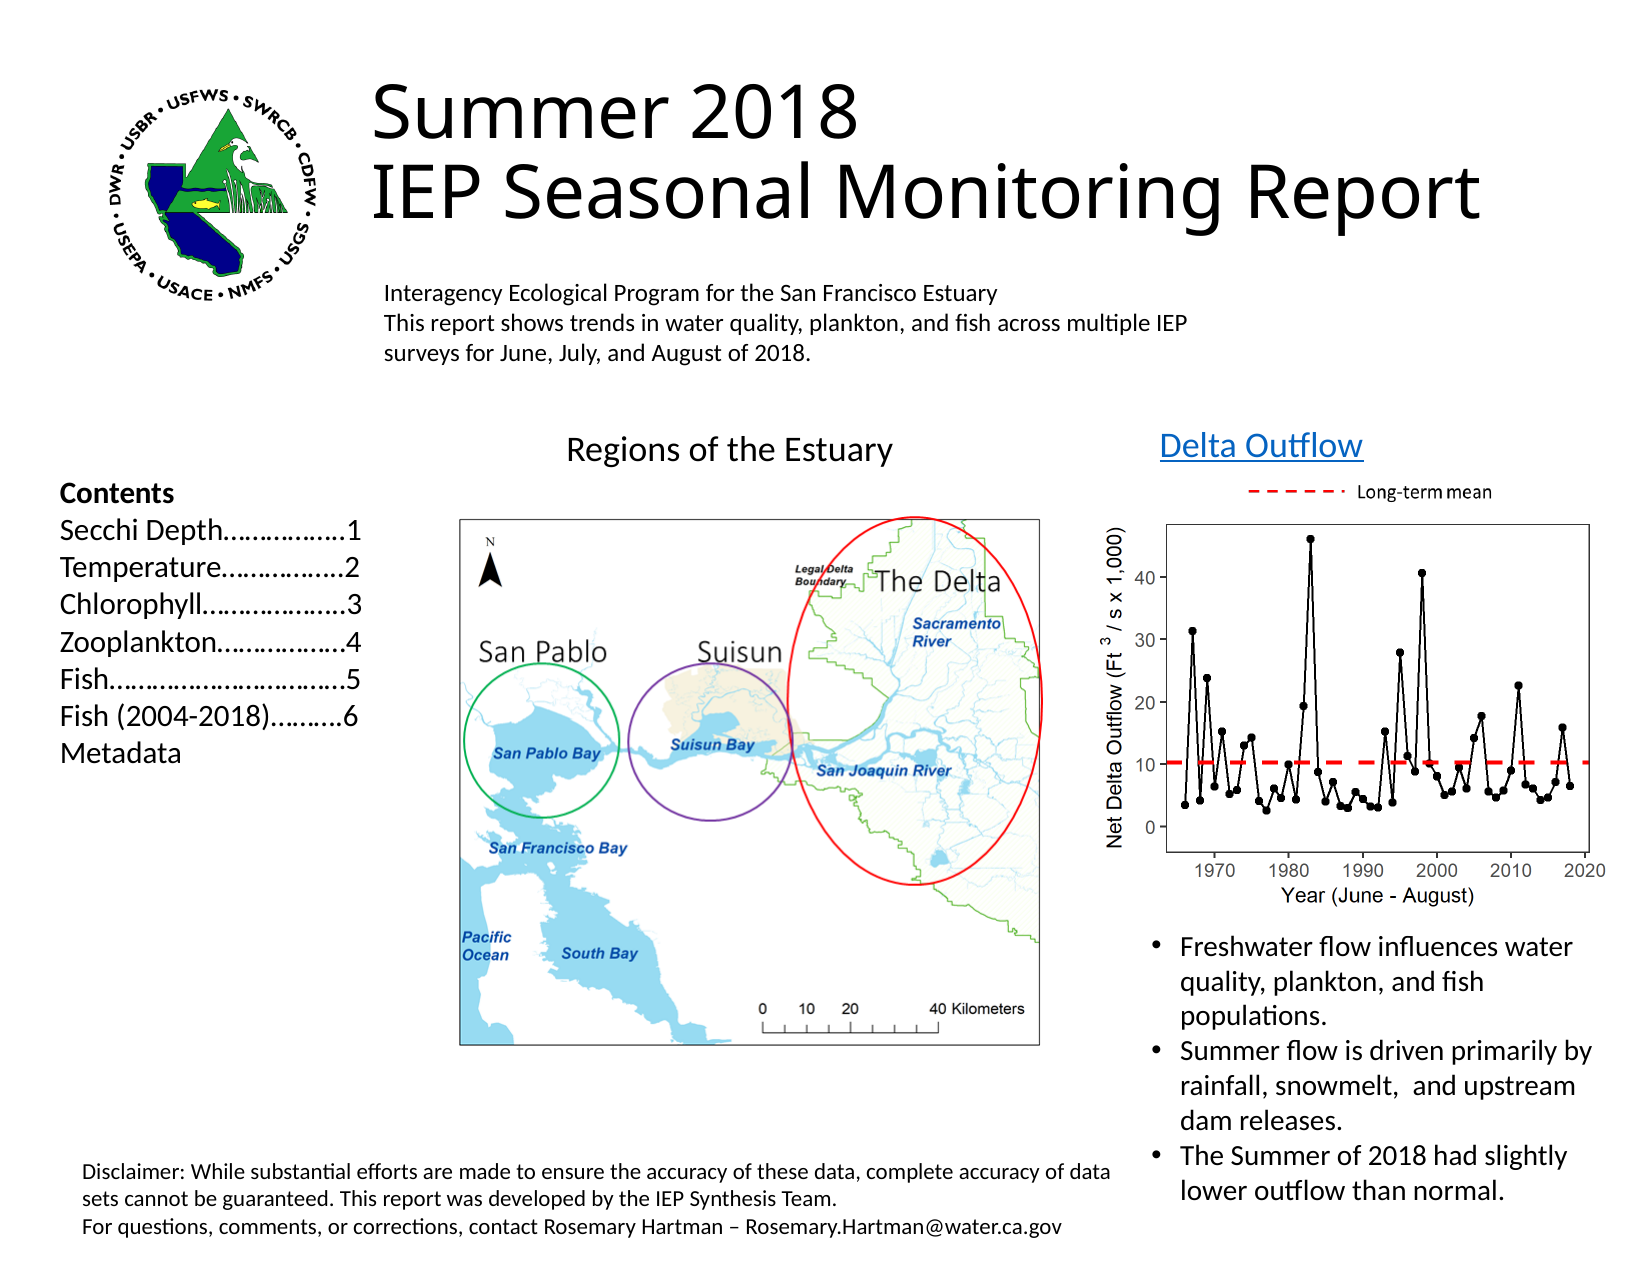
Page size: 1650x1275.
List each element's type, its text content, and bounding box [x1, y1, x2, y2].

text_box Freshwater flow influences water quality, plankton, and fish populations. Summer flow is driven primarily by rainfall, snowmelt, and upstream dam releases. The Summer of 2018 had slightly lower outflow than normal. [1136, 919, 1650, 1214]
picture [96, 79, 330, 314]
picture [455, 491, 1068, 1048]
title Summer 2018 IEP Seasonal Monitoring Report [356, 64, 1650, 244]
text_box Regions of the Estuary [551, 417, 910, 477]
text_box Contents Secchi Depth……………..1 Temperature……………..2 Chlorophyll………………..3 Zooplankton………………4 Fish……………………………5 Fish (2004-2018)……….6 Metadata [45, 465, 381, 777]
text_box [1231, 480, 1507, 506]
text_box Interagency Ecological Program for the San Francisco Estuary This report shows trends in water quality, plankton, and fish across multiple IEP surveys for June, July, and August of 2018. [369, 269, 1281, 374]
text_box Disclaimer: While substantial efforts are made to ensure the accuracy of these data, complete accuracy of data sets cannot be guaranteed. This report was developed by the IEP Synthesis Team. For questions, comments, or corrections, contact Rosemary Hartman – Rosemary.Hartman@water.ca.gov [67, 1149, 1144, 1247]
picture [1075, 509, 1625, 912]
text_box Delta Outflow [1144, 414, 1379, 473]
